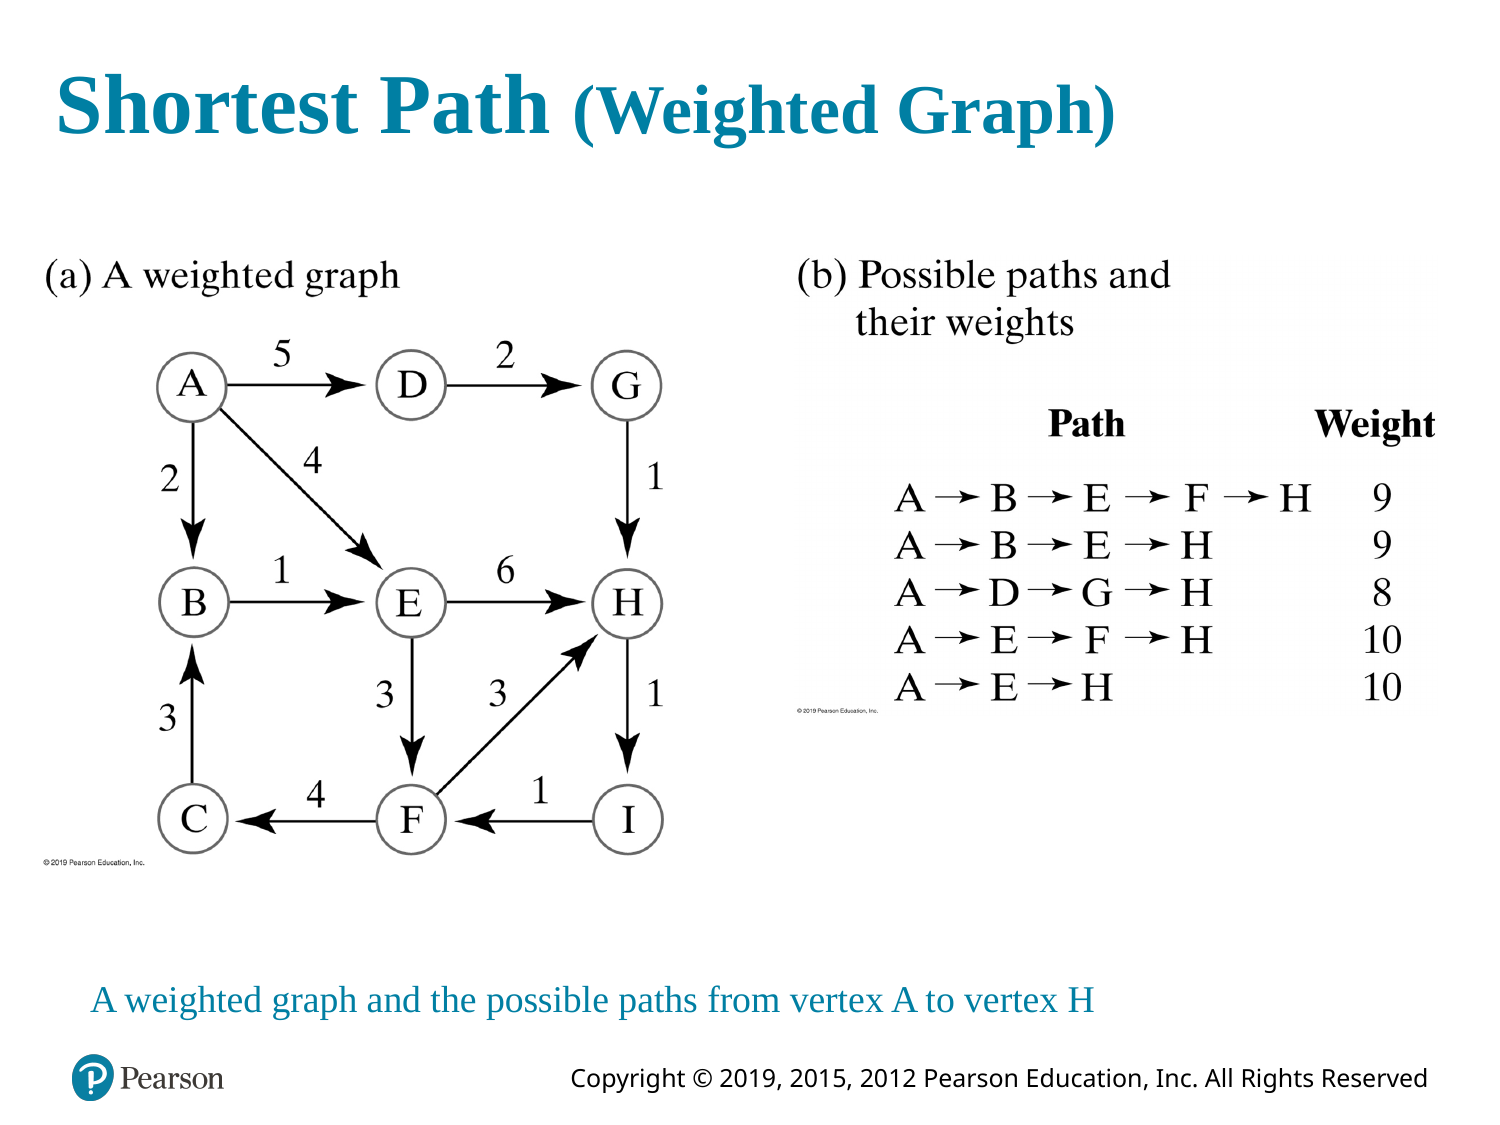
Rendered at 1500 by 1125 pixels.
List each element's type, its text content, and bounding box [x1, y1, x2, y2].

picture [72, 1054, 88, 1070]
picture [80, 1063, 106, 1088]
picture [40, 255, 667, 870]
title Shortest Path (Weighted Graph) [40, 33, 1438, 167]
picture [98, 1054, 224, 1101]
picture [794, 255, 1438, 716]
list A weighted graph and the possible paths from vertex A to vertex H [74, 955, 1426, 1036]
picture [72, 1087, 83, 1101]
